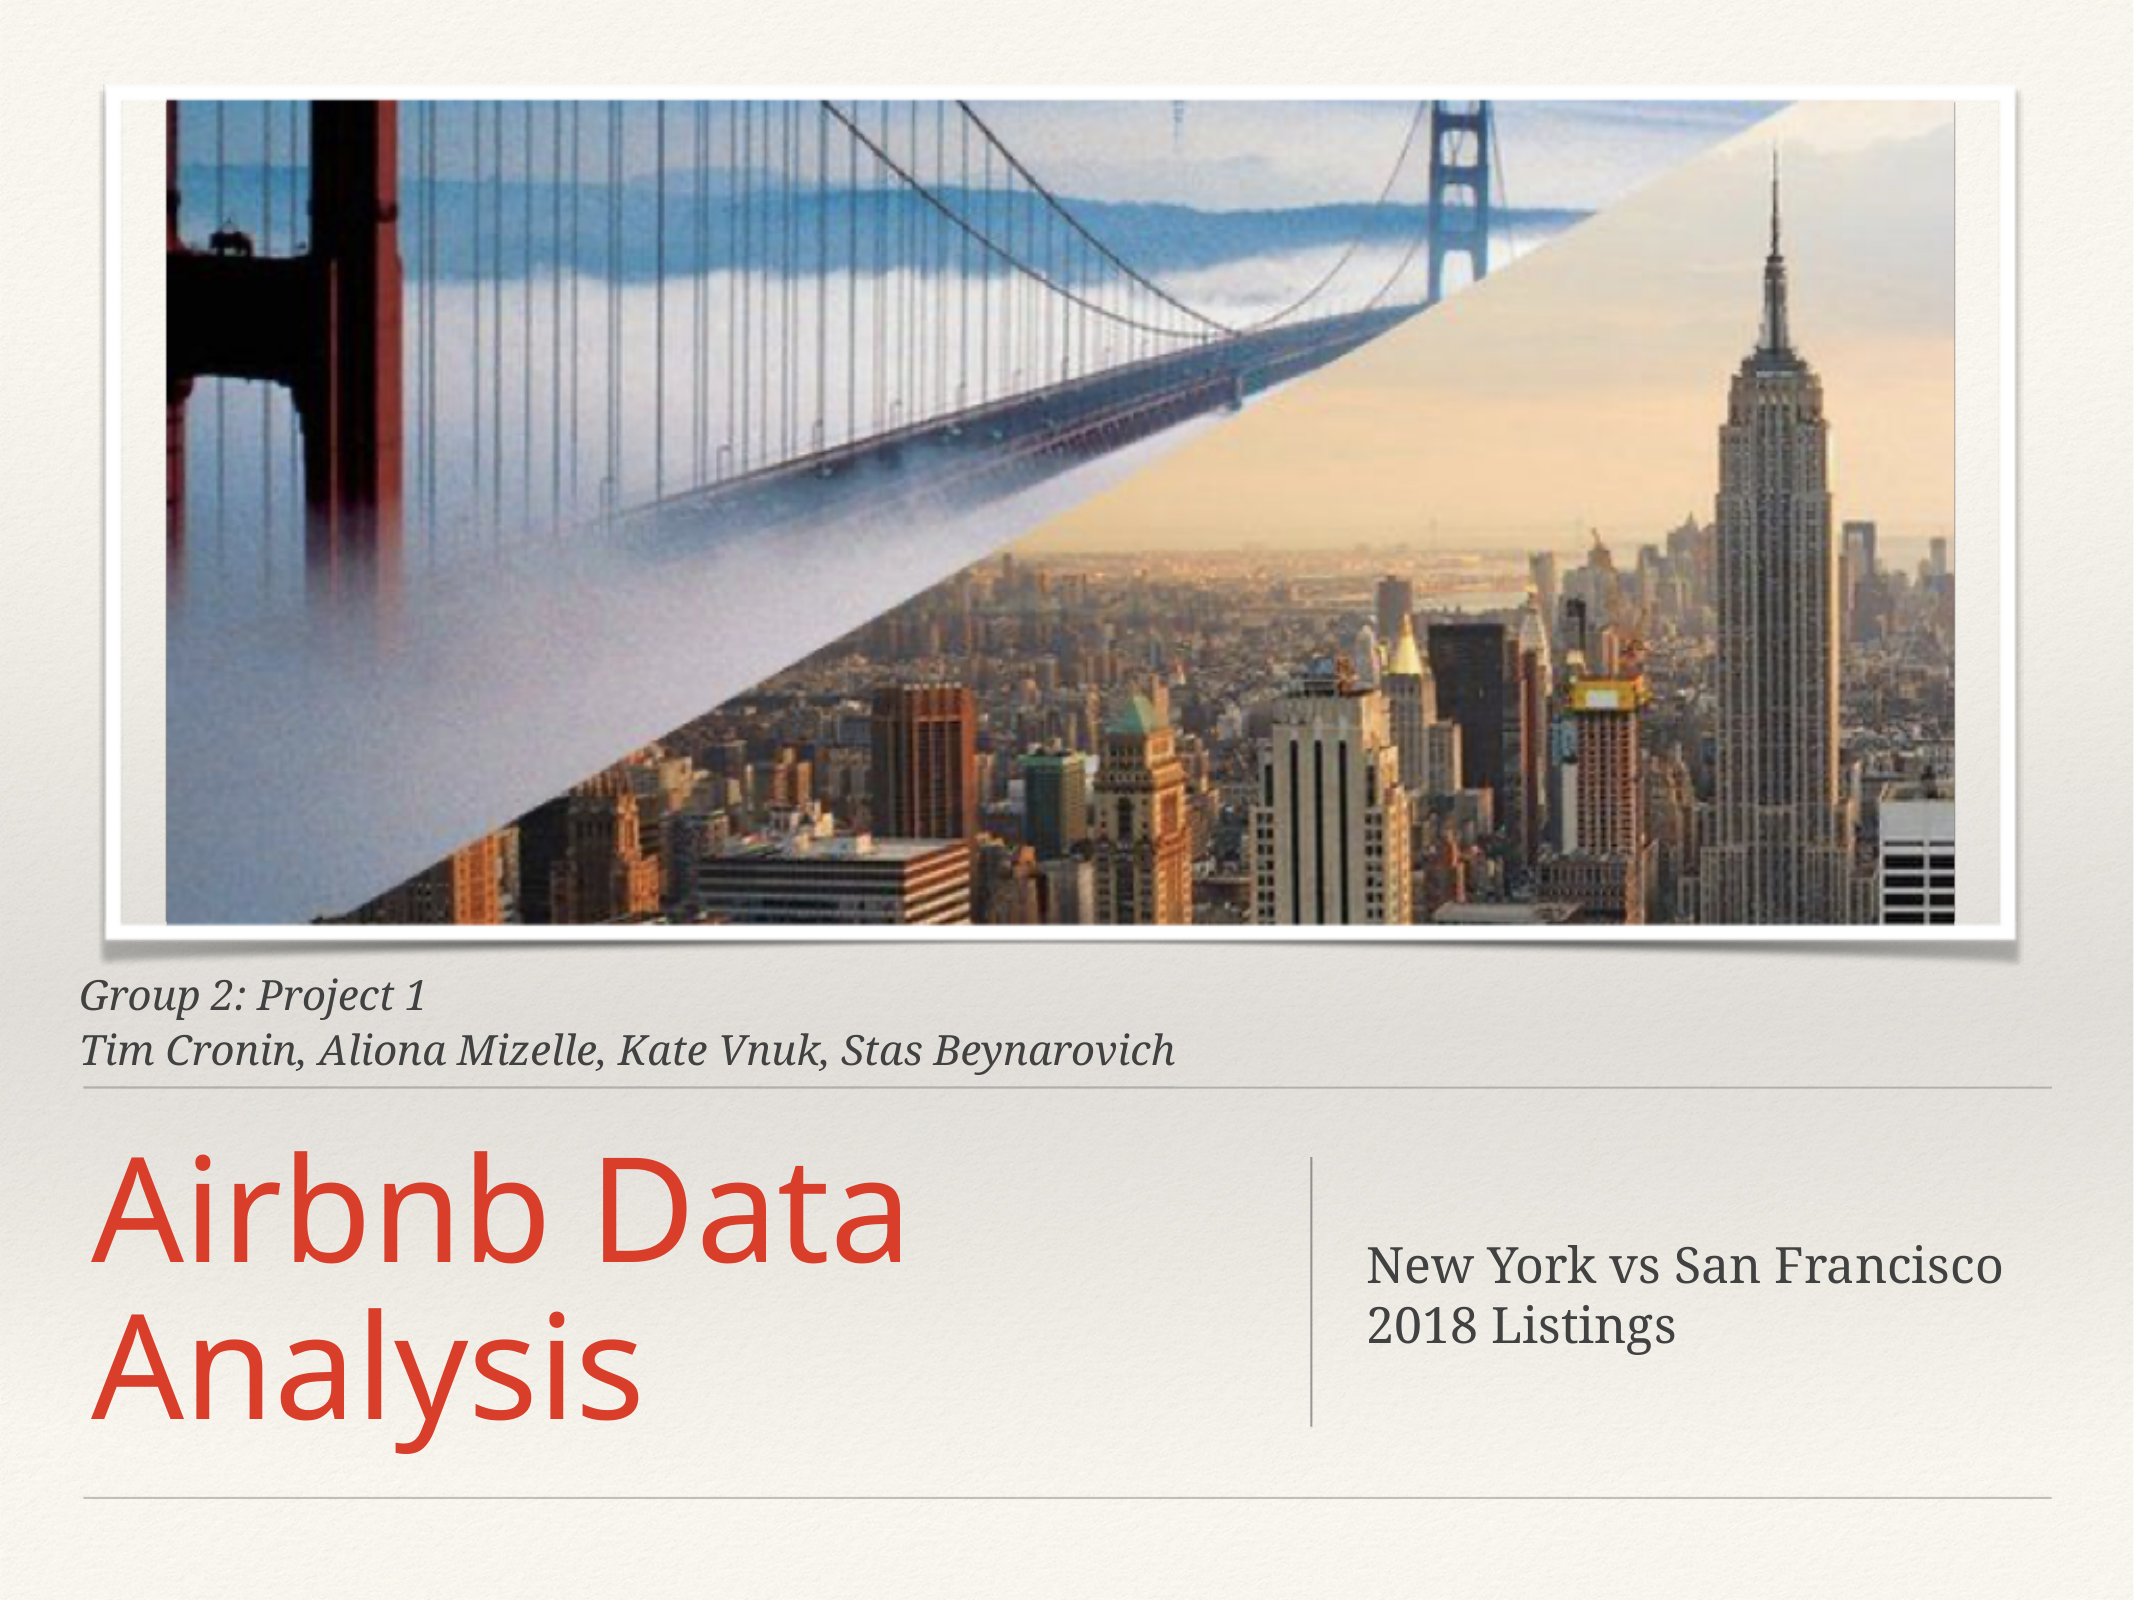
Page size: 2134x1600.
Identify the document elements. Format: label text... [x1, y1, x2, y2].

list Group 2: Project 1 Tim Cronin, Aliona Mizelle, Kate Vnuk, Stas Beynarovich [70, 953, 1278, 1085]
picture [0, 0, 2134, 1600]
title Airbnb Data Analysis [82, 1095, 1266, 1493]
list New York vs San Francisco 2018 Listings [1357, 1095, 2055, 1493]
